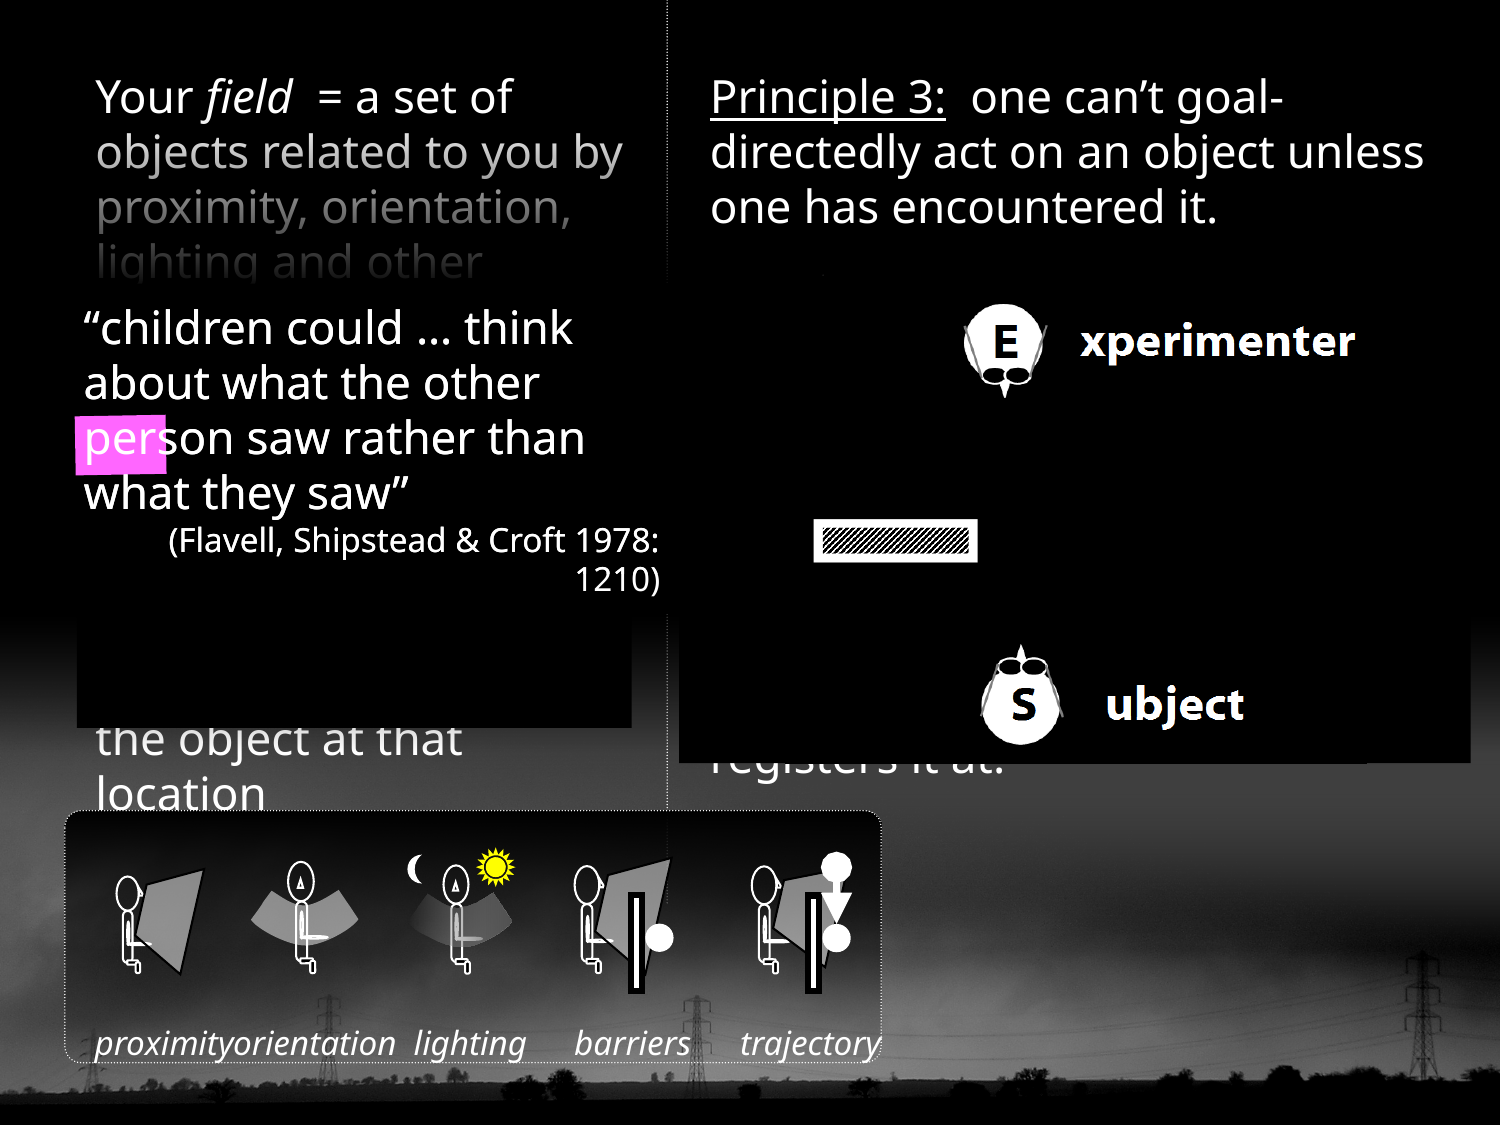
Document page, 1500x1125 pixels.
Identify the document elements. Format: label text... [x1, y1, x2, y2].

text_box Principle 3: one can’t goal-directedly act on an object unless one has encountered it. Principle 2: correct registration is a condition of successful action. Principle 3: when an agent performs a goal-directed action and the goal specifies an object, the agent will act as if the object were actually in the location she registers it at. [679, 52, 1459, 241]
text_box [64, 810, 893, 1071]
text_box [0, 113, 691, 242]
picture [0, 242, 1500, 1125]
text_box Your field = a set of objects related to you by proximity, orientation, lighting and other factors You encounter an object = it is in your field You register an object at a location = you most recently encountered the object at that location [64, 52, 656, 113]
